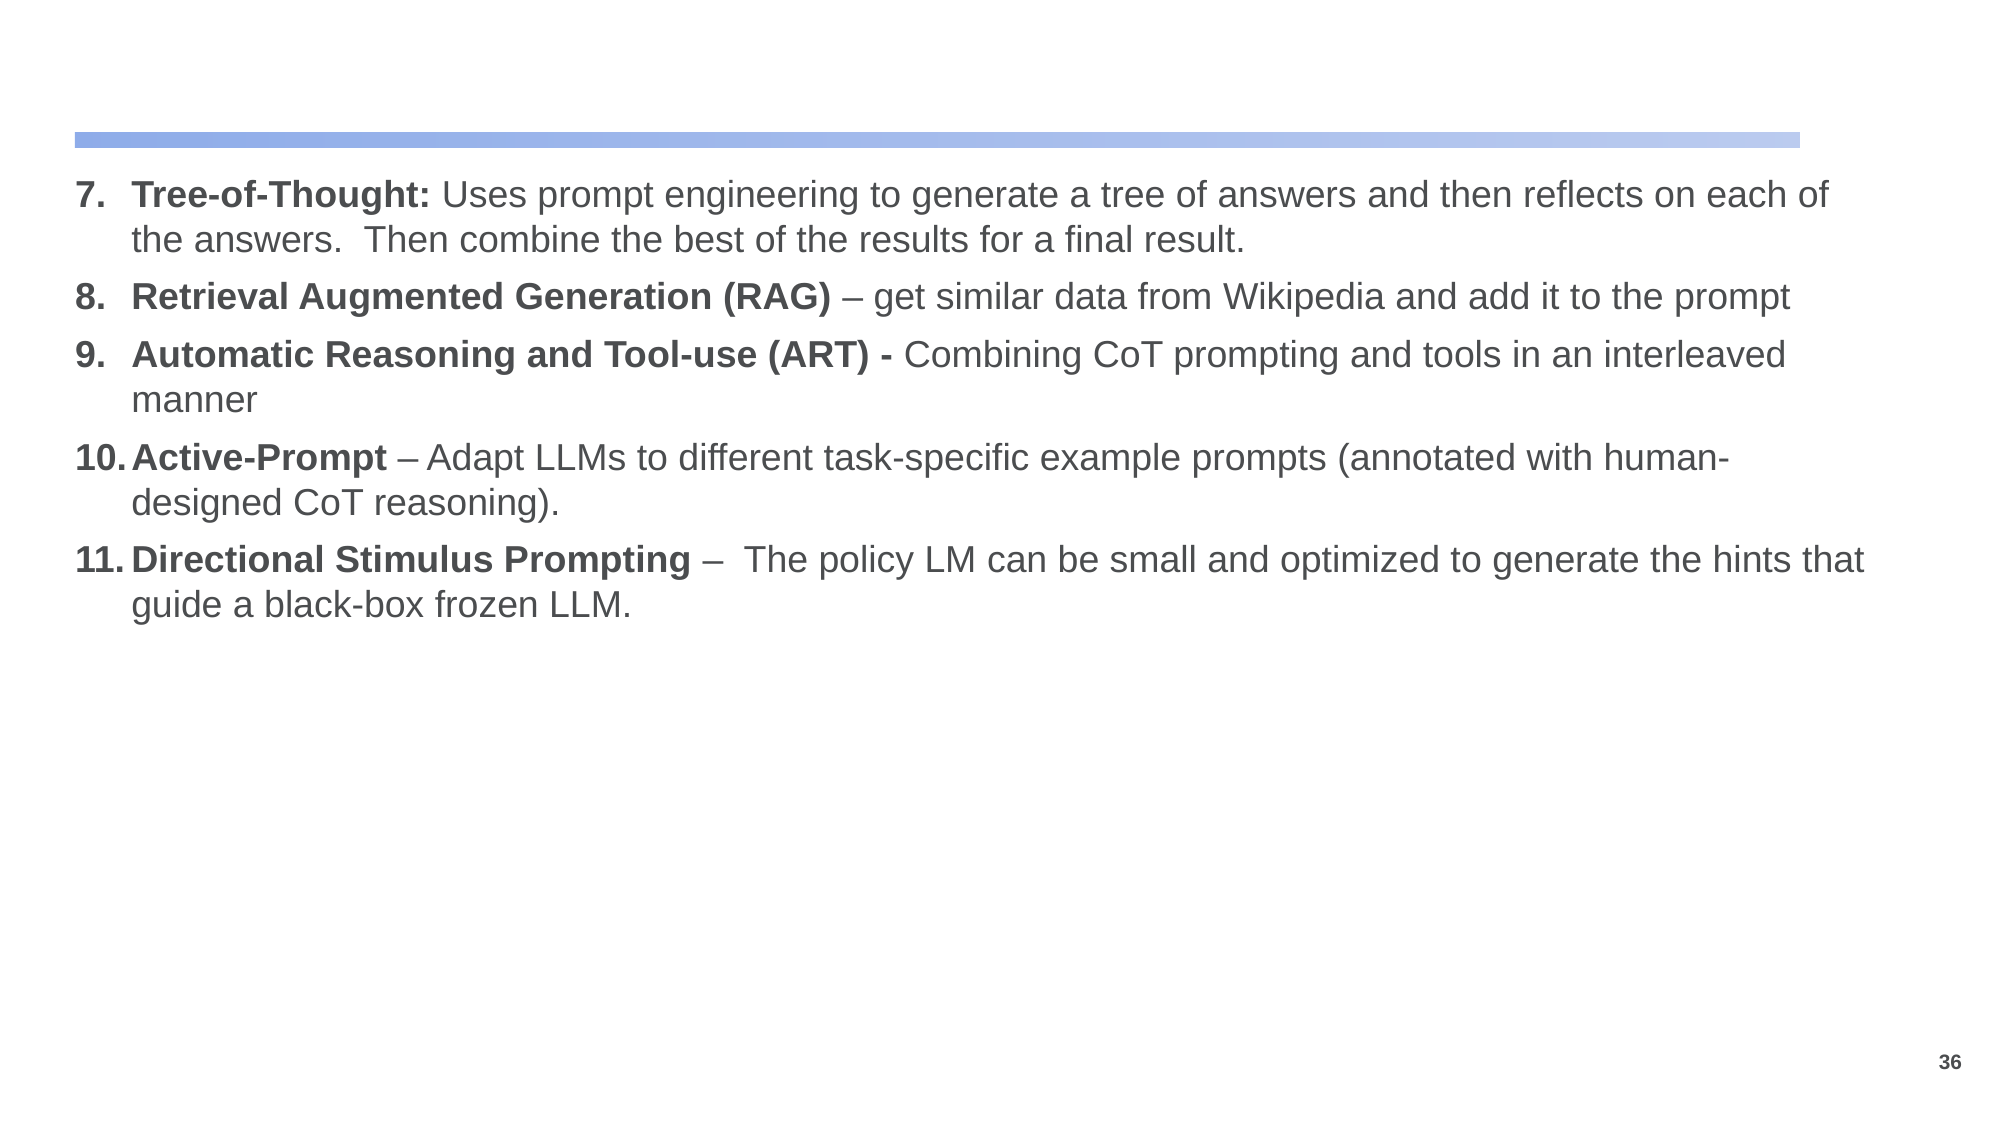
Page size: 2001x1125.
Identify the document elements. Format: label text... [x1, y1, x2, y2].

list Tree-of-Thought: Uses prompt engineering to generate a tree of answers and then reflects on each of the answers. Then combine the best of the results for a final result. Retrieval Augmented Generation (RAG) – get similar data from Wikipedia and add it to the prompt Automatic Reasoning and Tool-use (ART) - Combining CoT prompting and tools in an interleaved manner Active-Prompt – Adapt LLMs to different task-specific example prompts (annotated with human-designed CoT reasoning). Directional Stimulus Prompting – The policy LM can be small and optimized to generate the hints that guide a black-box frozen LLM. [75, 170, 1870, 993]
